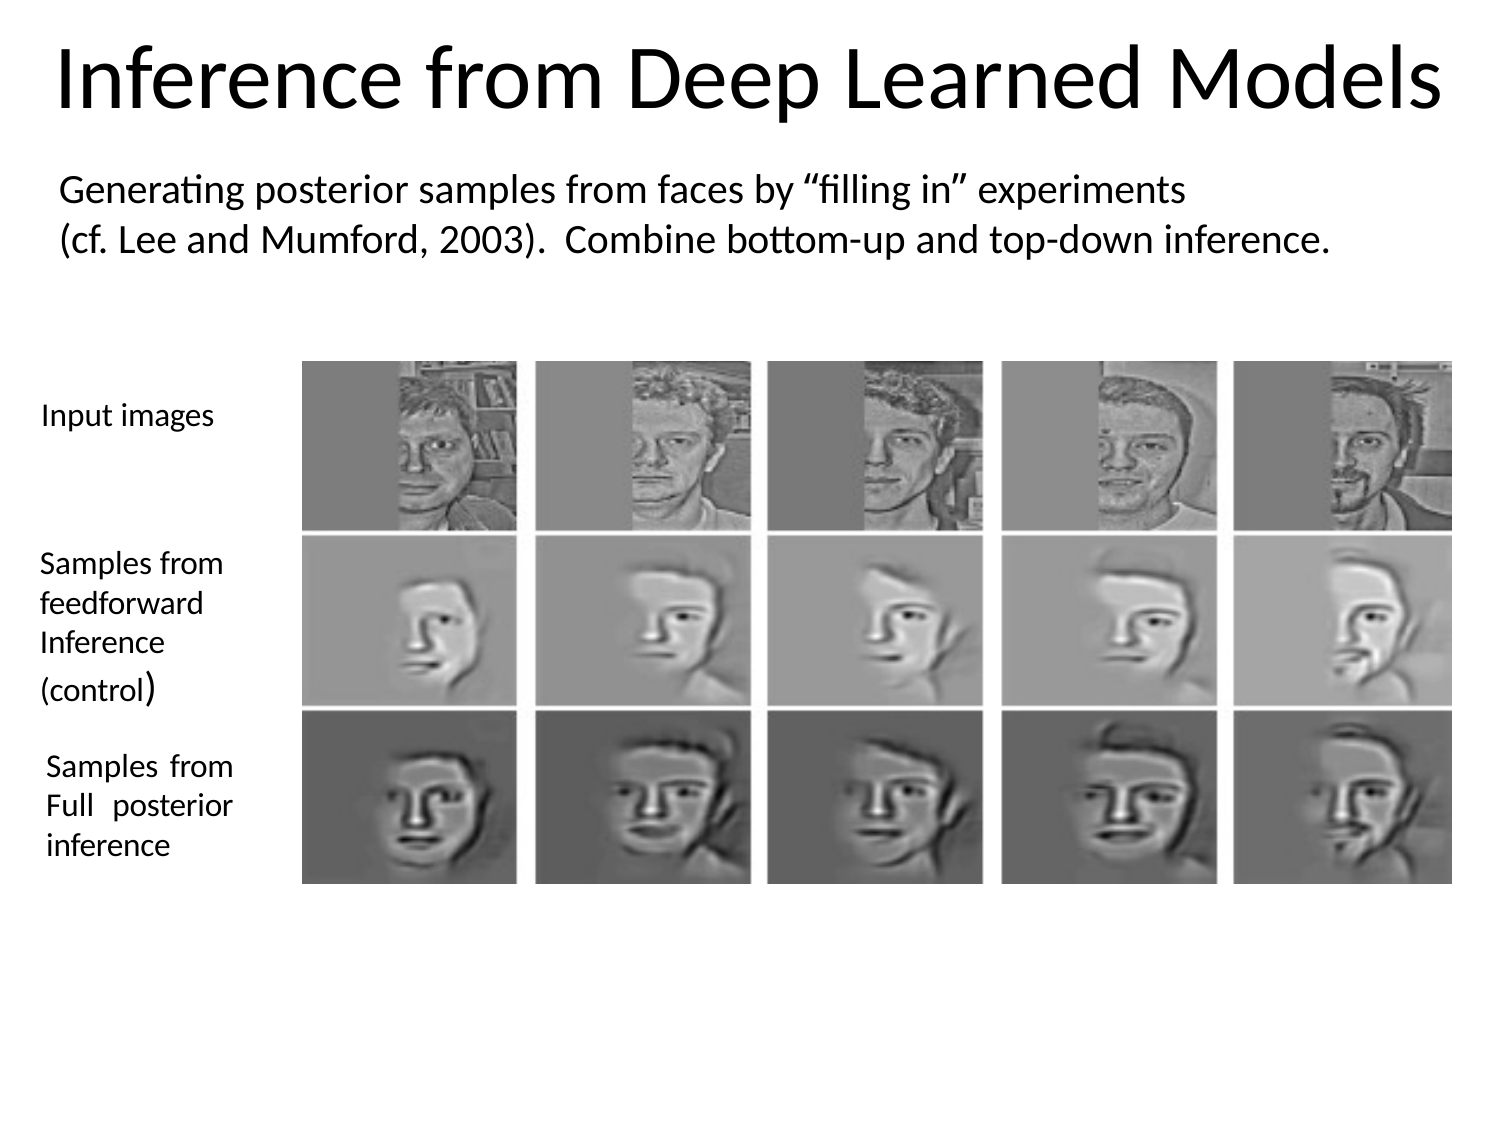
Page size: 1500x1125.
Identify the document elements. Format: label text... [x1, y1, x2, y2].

text_box Input images [38, 390, 218, 433]
picture [302, 360, 1452, 884]
title Inference from Deep Learned Models [52, 14, 1448, 205]
text_box Samples from feedforward Inference (control) Samples from Full posterior inference [37, 540, 235, 863]
text_box Generating posterior samples from faces by “filling in” experiments (cf. Lee and Mumford, 2003). Combine bottom-up and top-down inference. [56, 159, 1340, 262]
